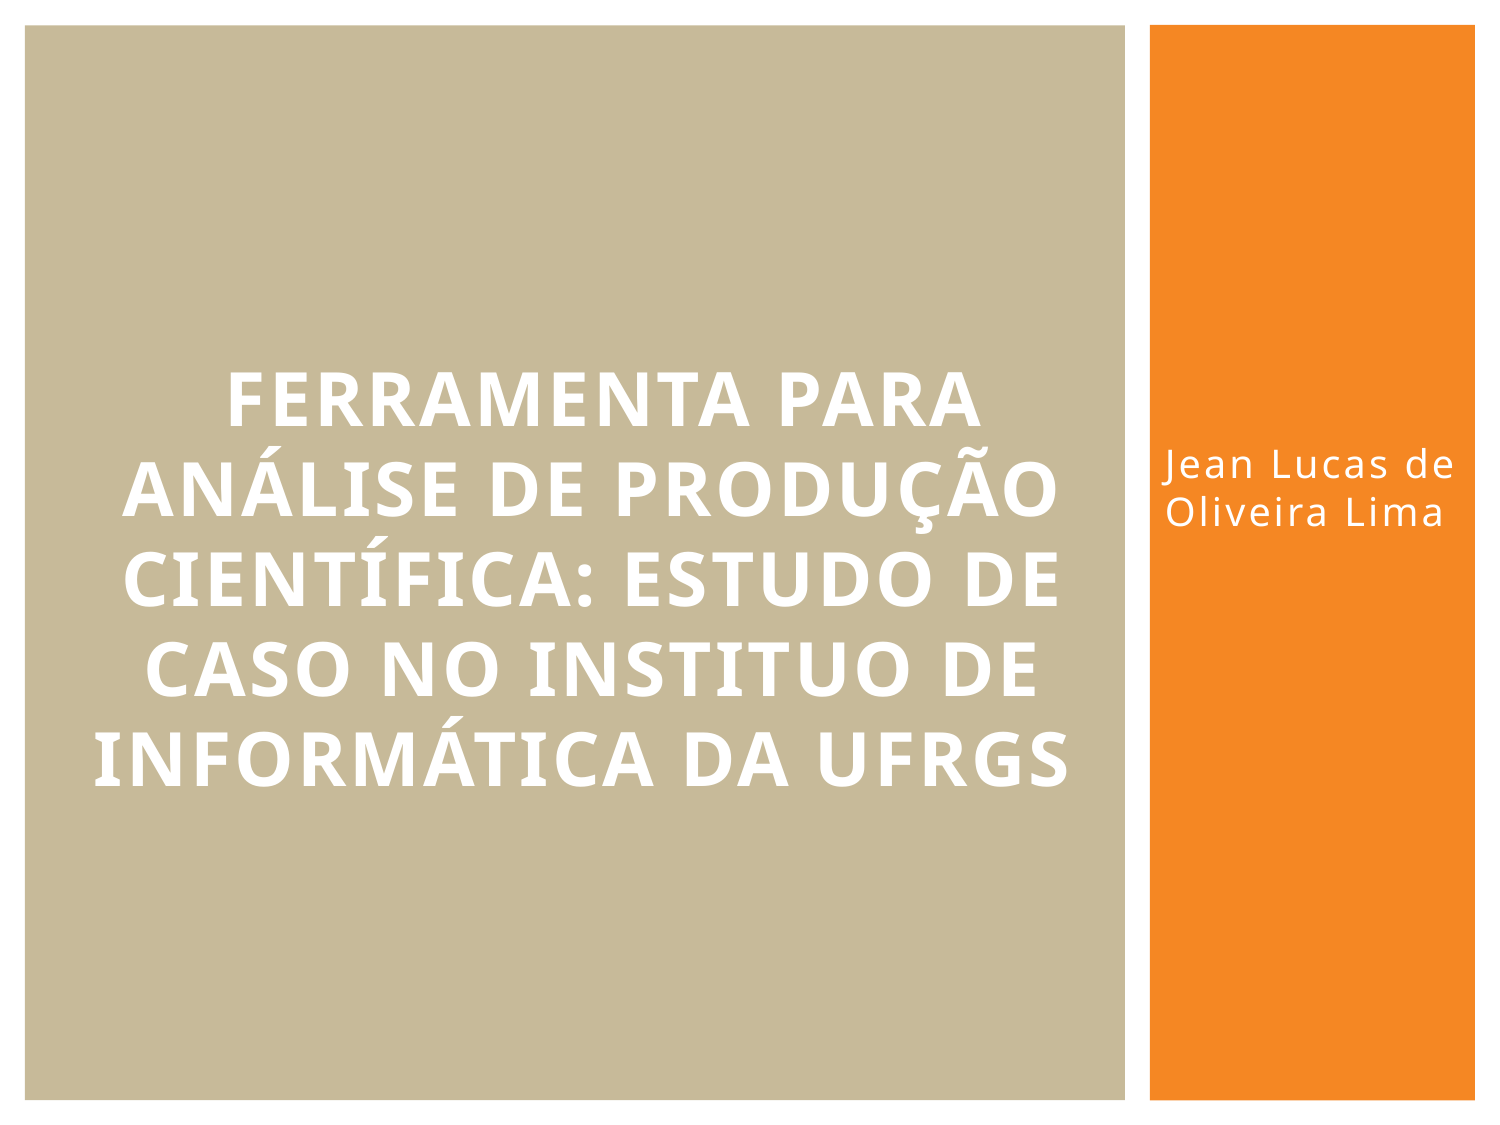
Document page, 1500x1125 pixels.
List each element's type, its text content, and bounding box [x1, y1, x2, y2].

subtitle Jean Lucas de Oliveira Lima [1149, 336, 1475, 637]
title Ferramenta para análise de produção científica: estudo de caso no Instituo de Informática da UFRGS [75, 336, 1113, 637]
